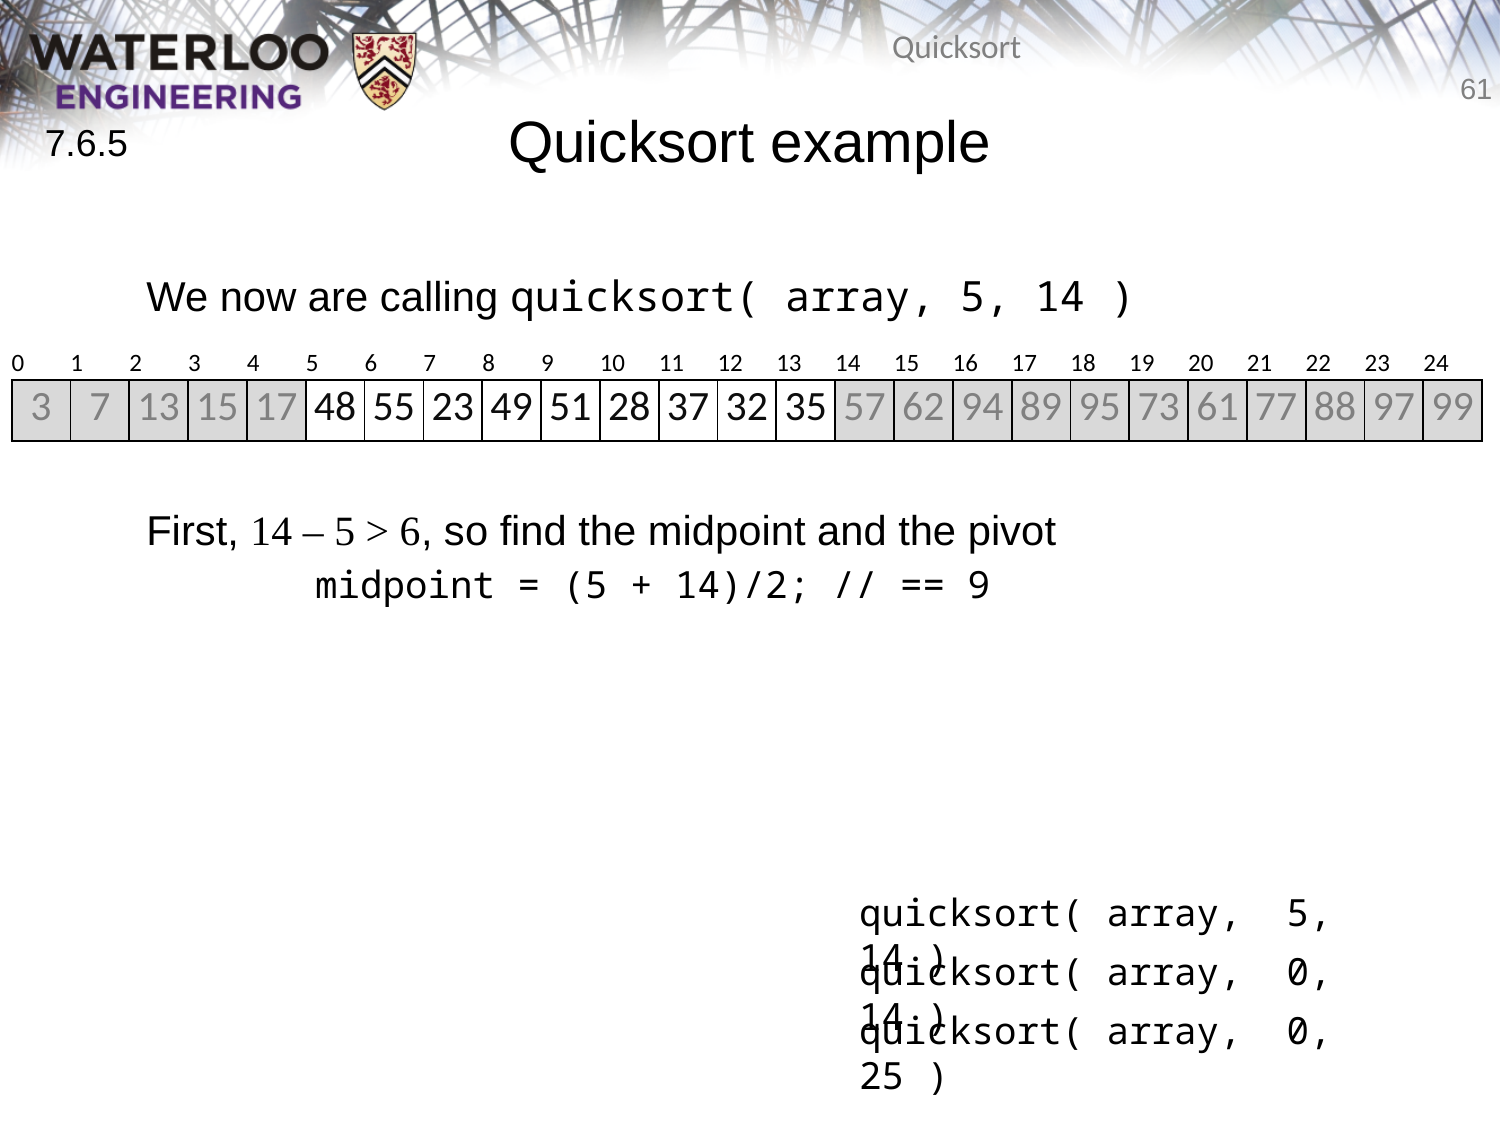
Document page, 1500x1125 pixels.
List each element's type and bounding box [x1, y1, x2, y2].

table_cell [542, 381, 599, 440]
table_cell [1307, 381, 1364, 440]
picture [0, 0, 1500, 1125]
table_header [12, 350, 1482, 379]
title [74, 44, 1426, 233]
list [74, 442, 1426, 1006]
list [74, 262, 1426, 350]
table_cell [483, 381, 540, 440]
table_cell [1365, 381, 1422, 440]
table_cell [1130, 381, 1187, 440]
table_cell [601, 381, 658, 440]
text_box [30, 111, 143, 172]
table_cell [13, 381, 70, 440]
text_box [844, 881, 1447, 1105]
table_cell [895, 381, 952, 440]
table_cell [836, 381, 893, 440]
table_cell [1189, 381, 1246, 440]
table_cell [307, 381, 364, 440]
table_cell [71, 381, 128, 440]
table_cell [1071, 381, 1128, 440]
table_cell [248, 381, 305, 440]
table_cell [777, 381, 834, 440]
table_cell [1248, 381, 1305, 440]
table_cell [718, 381, 775, 440]
table_cell [954, 381, 1011, 440]
table_cell [130, 381, 187, 440]
table_cell [660, 381, 717, 440]
table_cell [1424, 381, 1481, 440]
table_cell [189, 381, 246, 440]
table_cell [1013, 381, 1070, 440]
table_cell [424, 381, 481, 440]
table_cell [365, 381, 423, 440]
